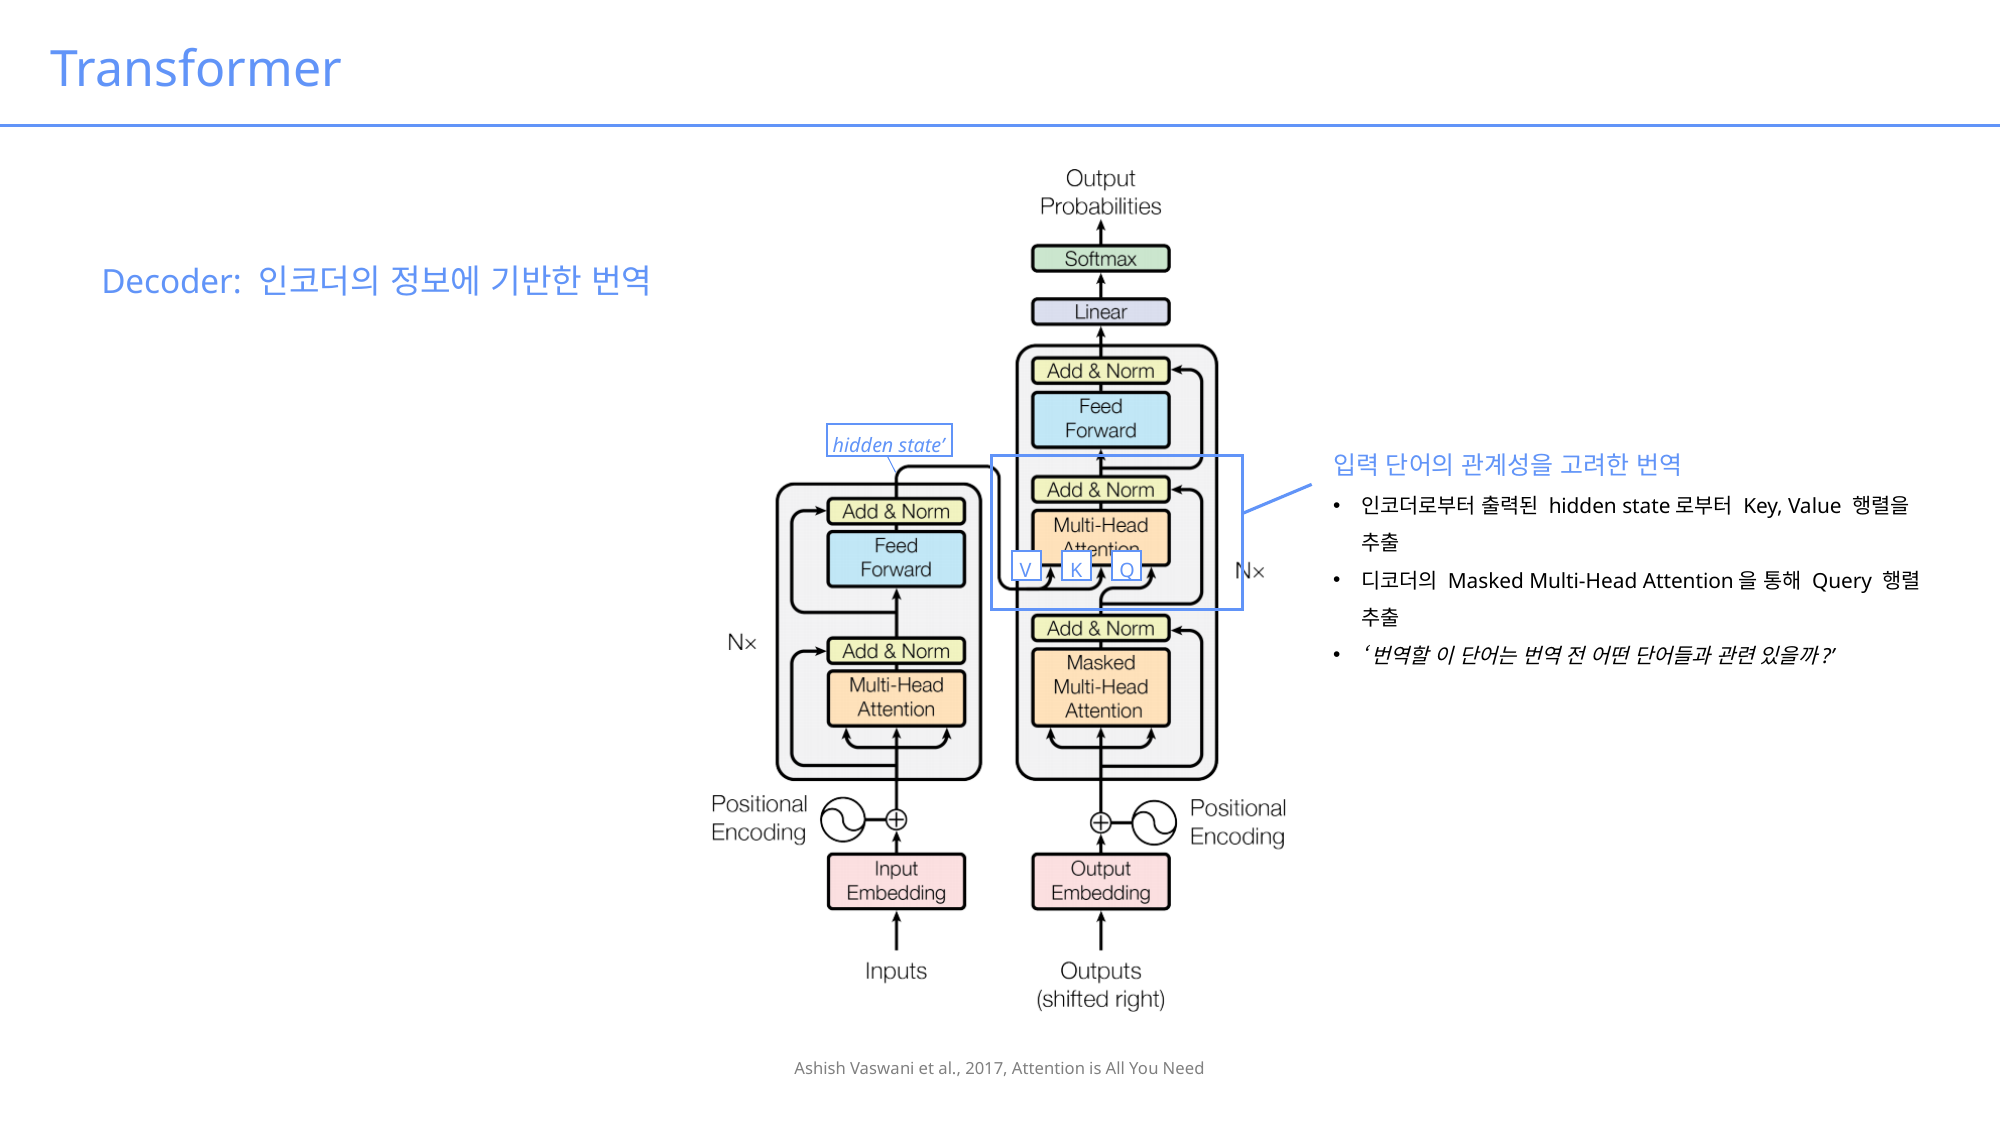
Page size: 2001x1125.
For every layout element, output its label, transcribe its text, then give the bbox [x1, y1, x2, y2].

text_box Decoder: 인코더의 정보에 기반한 번역 [86, 252, 614, 308]
text_box 입력 단어의 관계성을 고려한 번역 인코더로부터 출력된 hidden state로부터 Key, Value 행렬을 추출 디코더의 Masked Multi-Head Attention을 통해 Query 행렬 추출 ‘번역할 이 단어는 번역 전 어떤 단어들과 관련 있을까?’ [1386, 427, 1961, 675]
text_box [1104, 538, 1144, 589]
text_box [614, 156, 1386, 1097]
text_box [1055, 538, 1095, 589]
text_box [1242, 484, 1312, 514]
text_box Transformer [35, 28, 1973, 104]
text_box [1004, 538, 1044, 589]
